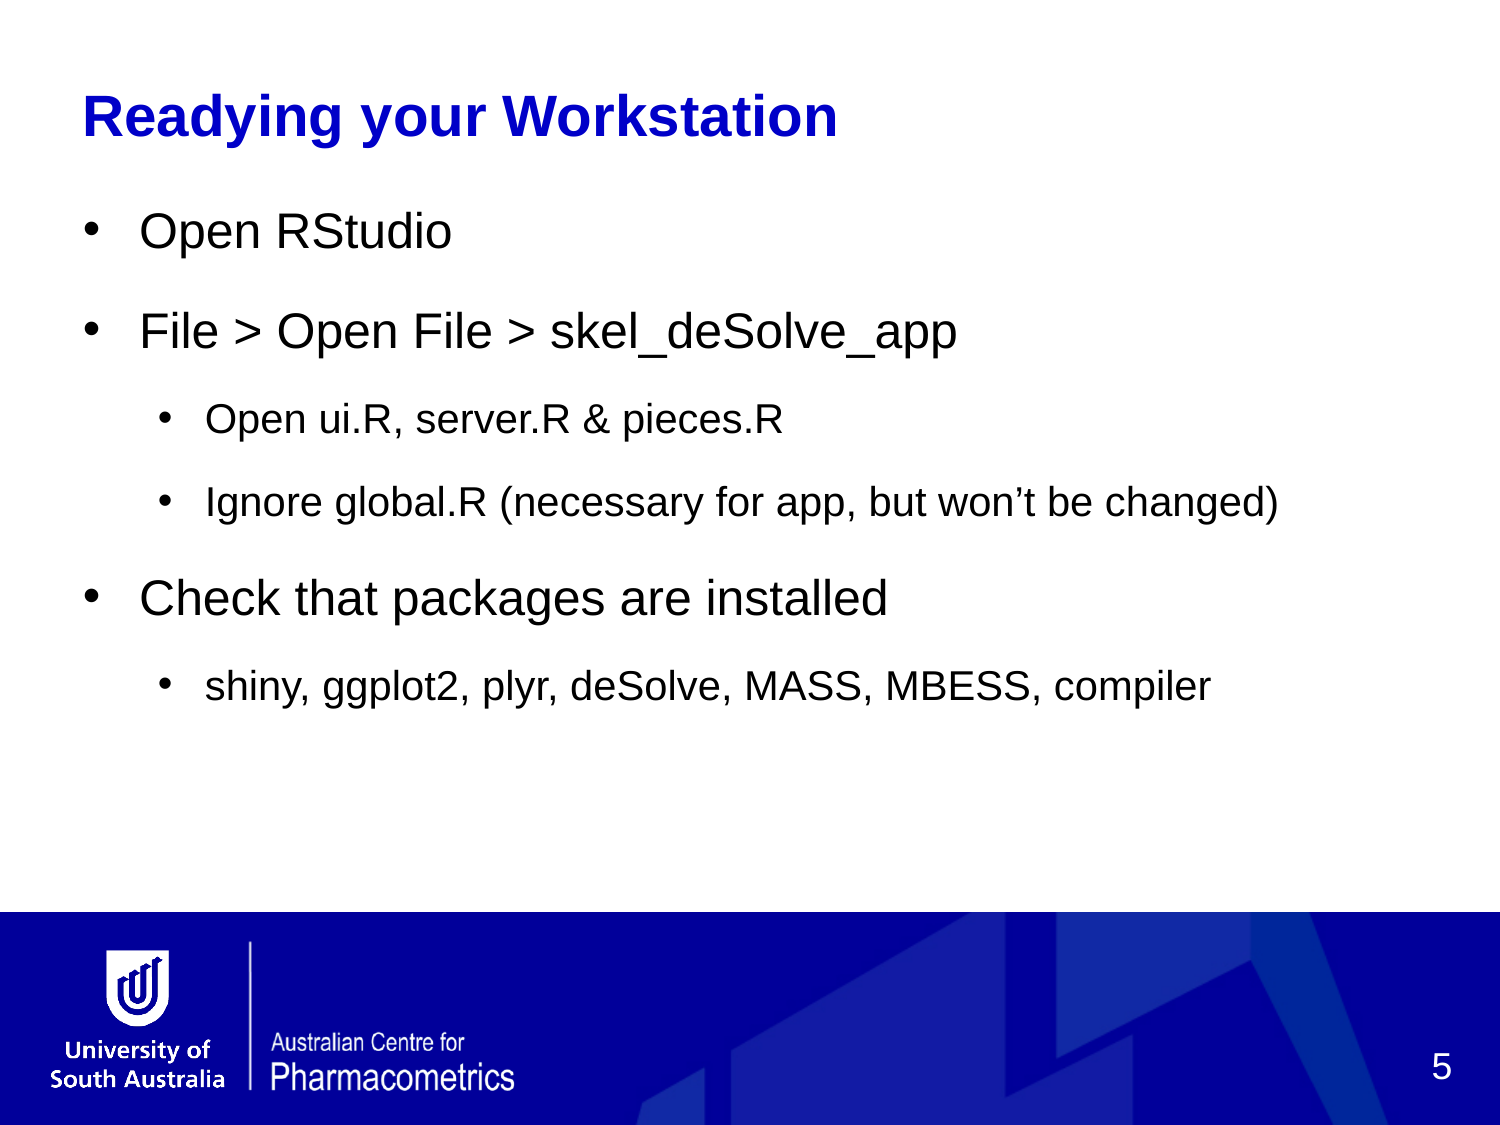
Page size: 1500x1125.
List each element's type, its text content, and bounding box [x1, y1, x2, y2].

text_box 5 [1399, 1034, 1485, 1095]
picture [0, 912, 1500, 1125]
list Readying your Workstation [67, 70, 1422, 160]
list Open RStudio File > Open File > skel_deSolve_app Open ui.R, server.R & pieces.R Ignore global.R (necessary for app, but won’t be changed) Check that packages are installed shiny, ggplot2, plyr, deSolve, MASS, MBESS, compiler [67, 160, 1423, 830]
